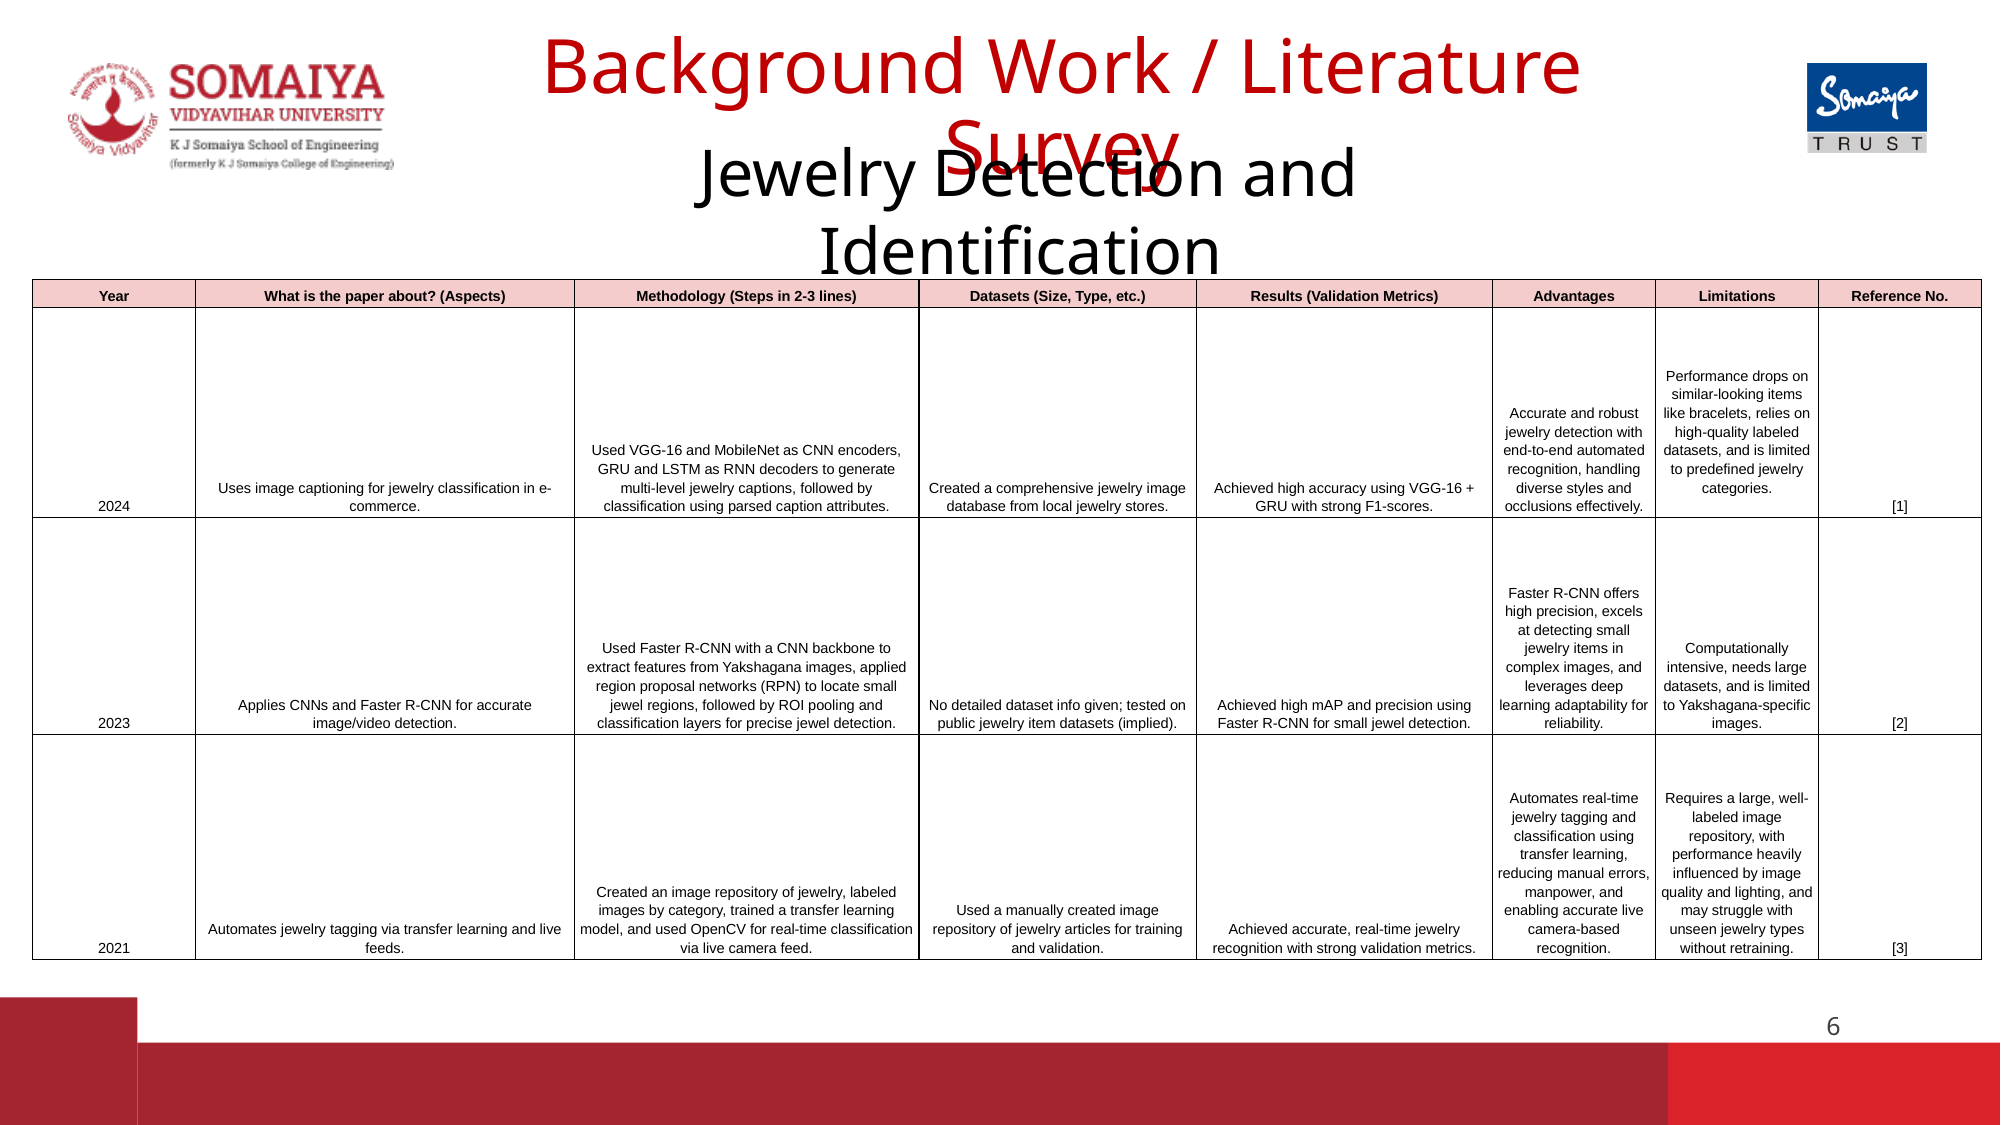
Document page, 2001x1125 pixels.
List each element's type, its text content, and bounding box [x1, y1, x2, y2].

table_header Advantages [1493, 280, 1655, 307]
table_cell Automates real-time jewelry tagging and classification using transfer learning, reducing manual errors, manpower, and enabling accurate live camera-based recognition. [1493, 735, 1655, 959]
picture [68, 63, 394, 170]
table_cell Used VGG-16 and MobileNet as CNN encoders, GRU and LSTM as RNN decoders to generate multi-level jewelry captions, followed by classification using parsed caption attributes. [575, 308, 918, 517]
table_header Year [33, 280, 195, 307]
table_cell [2] [1819, 518, 1981, 734]
title Jewelry Detection and Identification [469, 160, 1573, 259]
table_cell Used a manually created image repository of jewelry articles for training and validation. [920, 735, 1196, 959]
table_header Methodology (Steps in 2-3 lines) [575, 280, 918, 307]
table_cell [3] [1819, 735, 1981, 959]
table_cell 2023 [33, 518, 195, 734]
table_header Reference No. [1819, 280, 1981, 307]
table_cell Automates jewelry tagging via transfer learning and live feeds. [196, 735, 574, 959]
table_header What is the paper about? (Aspects) [196, 280, 574, 307]
table_cell 2024 [33, 308, 195, 517]
table_header Results (Validation Metrics) [1197, 280, 1492, 307]
table_cell [1] [1819, 308, 1981, 517]
table_cell Created a comprehensive jewelry image database from local jewelry stores. [920, 308, 1196, 517]
table_cell Faster R-CNN offers high precision, excels at detecting small jewelry items in complex images, and leverages deep learning adaptability for reliability. [1493, 518, 1655, 734]
table_cell Created an image repository of jewelry, labeled images by category, trained a transfer learning model, and used OpenCV for real-time classification via live camera feed. [575, 735, 918, 959]
table_cell Used Faster R-CNN with a CNN backbone to extract features from Yakshagana images, applied region proposal networks (RPN) to locate small jewel regions, followed by ROI pooling and classification layers for precise jewel detection. [575, 518, 918, 734]
table_cell Computationally intensive, needs large datasets, and is limited to Yakshagana-specific images. [1656, 518, 1818, 734]
table_cell Achieved high mAP and precision using Faster R-CNN for small jewel detection. [1197, 518, 1492, 734]
table_cell Uses image captioning for jewelry classification in e-commerce. [196, 308, 574, 517]
table_header Datasets (Size, Type, etc.) [920, 280, 1196, 307]
table_cell No detailed dataset info given; tested on public jewelry item datasets (implied). [920, 518, 1196, 734]
title Background Work / Literature Survey [409, 42, 1716, 178]
table_header Limitations [1656, 280, 1818, 307]
table_cell Achieved high accuracy using VGG-16 + GRU with strong F1-scores. [1197, 308, 1492, 517]
table_cell 2021 [33, 735, 195, 959]
slide_number ‹#› [1668, 986, 1999, 1069]
table_cell Applies CNNs and Faster R-CNN for accurate image/video detection. [196, 518, 574, 734]
table_cell Requires a large, well-labeled image repository, with performance heavily influenced by image quality and lighting, and may struggle with unseen jewelry types without retraining. [1656, 735, 1818, 959]
table_cell Performance drops on similar-looking items like bracelets, relies on high-quality labeled datasets, and is limited to predefined jewelry categories. [1656, 308, 1818, 517]
table_cell Accurate and robust jewelry detection with end-to-end automated recognition, handling diverse styles and occlusions effectively. [1493, 308, 1655, 517]
table_cell Achieved accurate, real-time jewelry recognition with strong validation metrics. [1197, 735, 1492, 959]
picture [1807, 63, 1927, 153]
